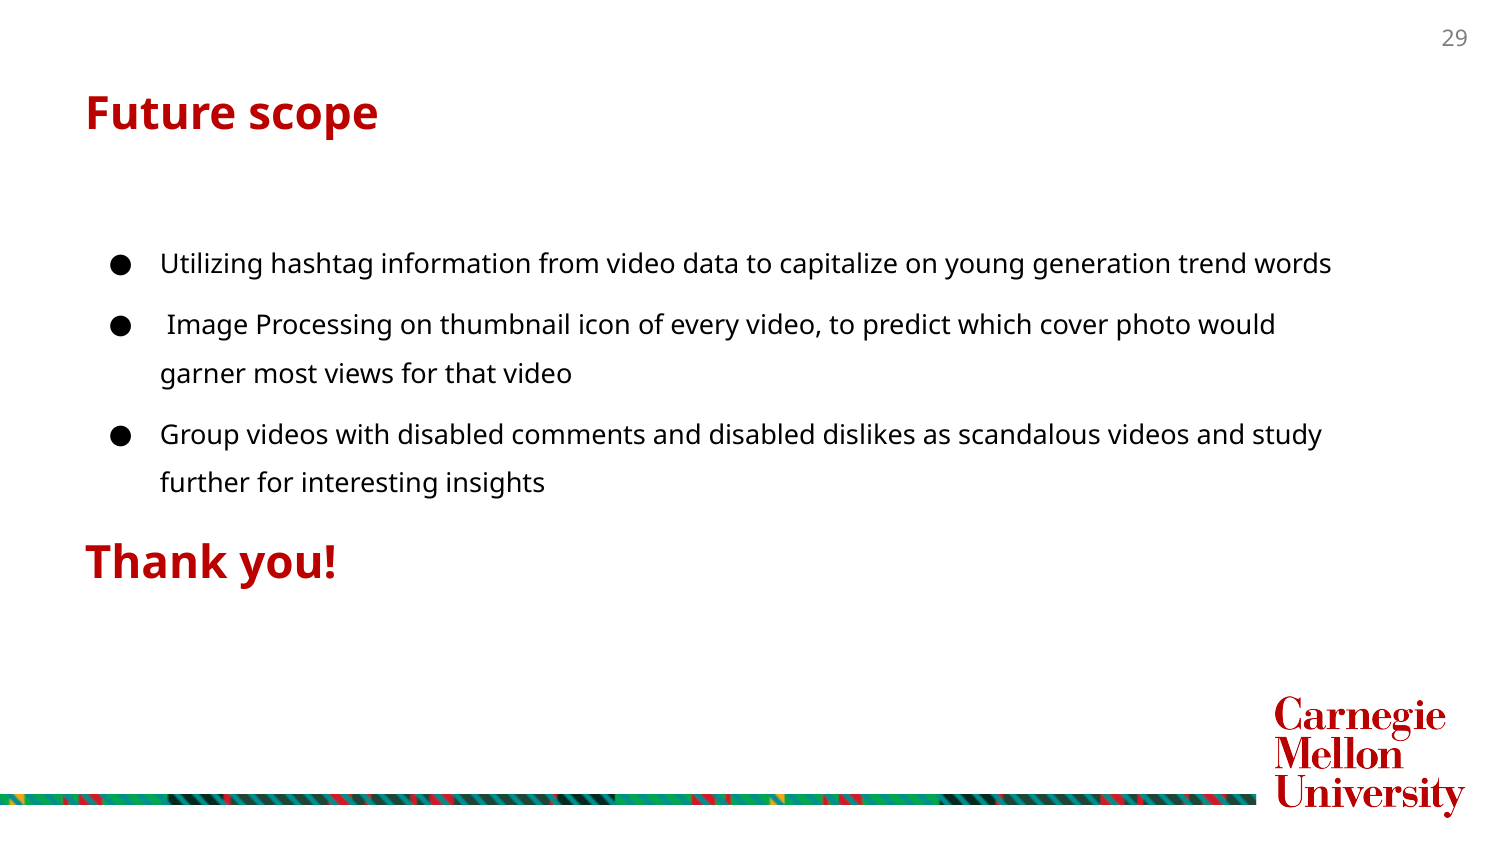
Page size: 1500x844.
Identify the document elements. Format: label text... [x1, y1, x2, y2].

list Utilizing hashtag information from video data to capitalize on young generation trend words Image Processing on thumbnail icon of every video, to predict which cover photo would garner most views for that video Group videos with disabled comments and disabled dislikes as scandalous videos and study further for interesting insights [69, 222, 1375, 640]
picture [0, 794, 1257, 805]
title Thank you! [69, 525, 1224, 690]
title Future scope [69, 76, 1224, 222]
picture [1275, 696, 1465, 818]
